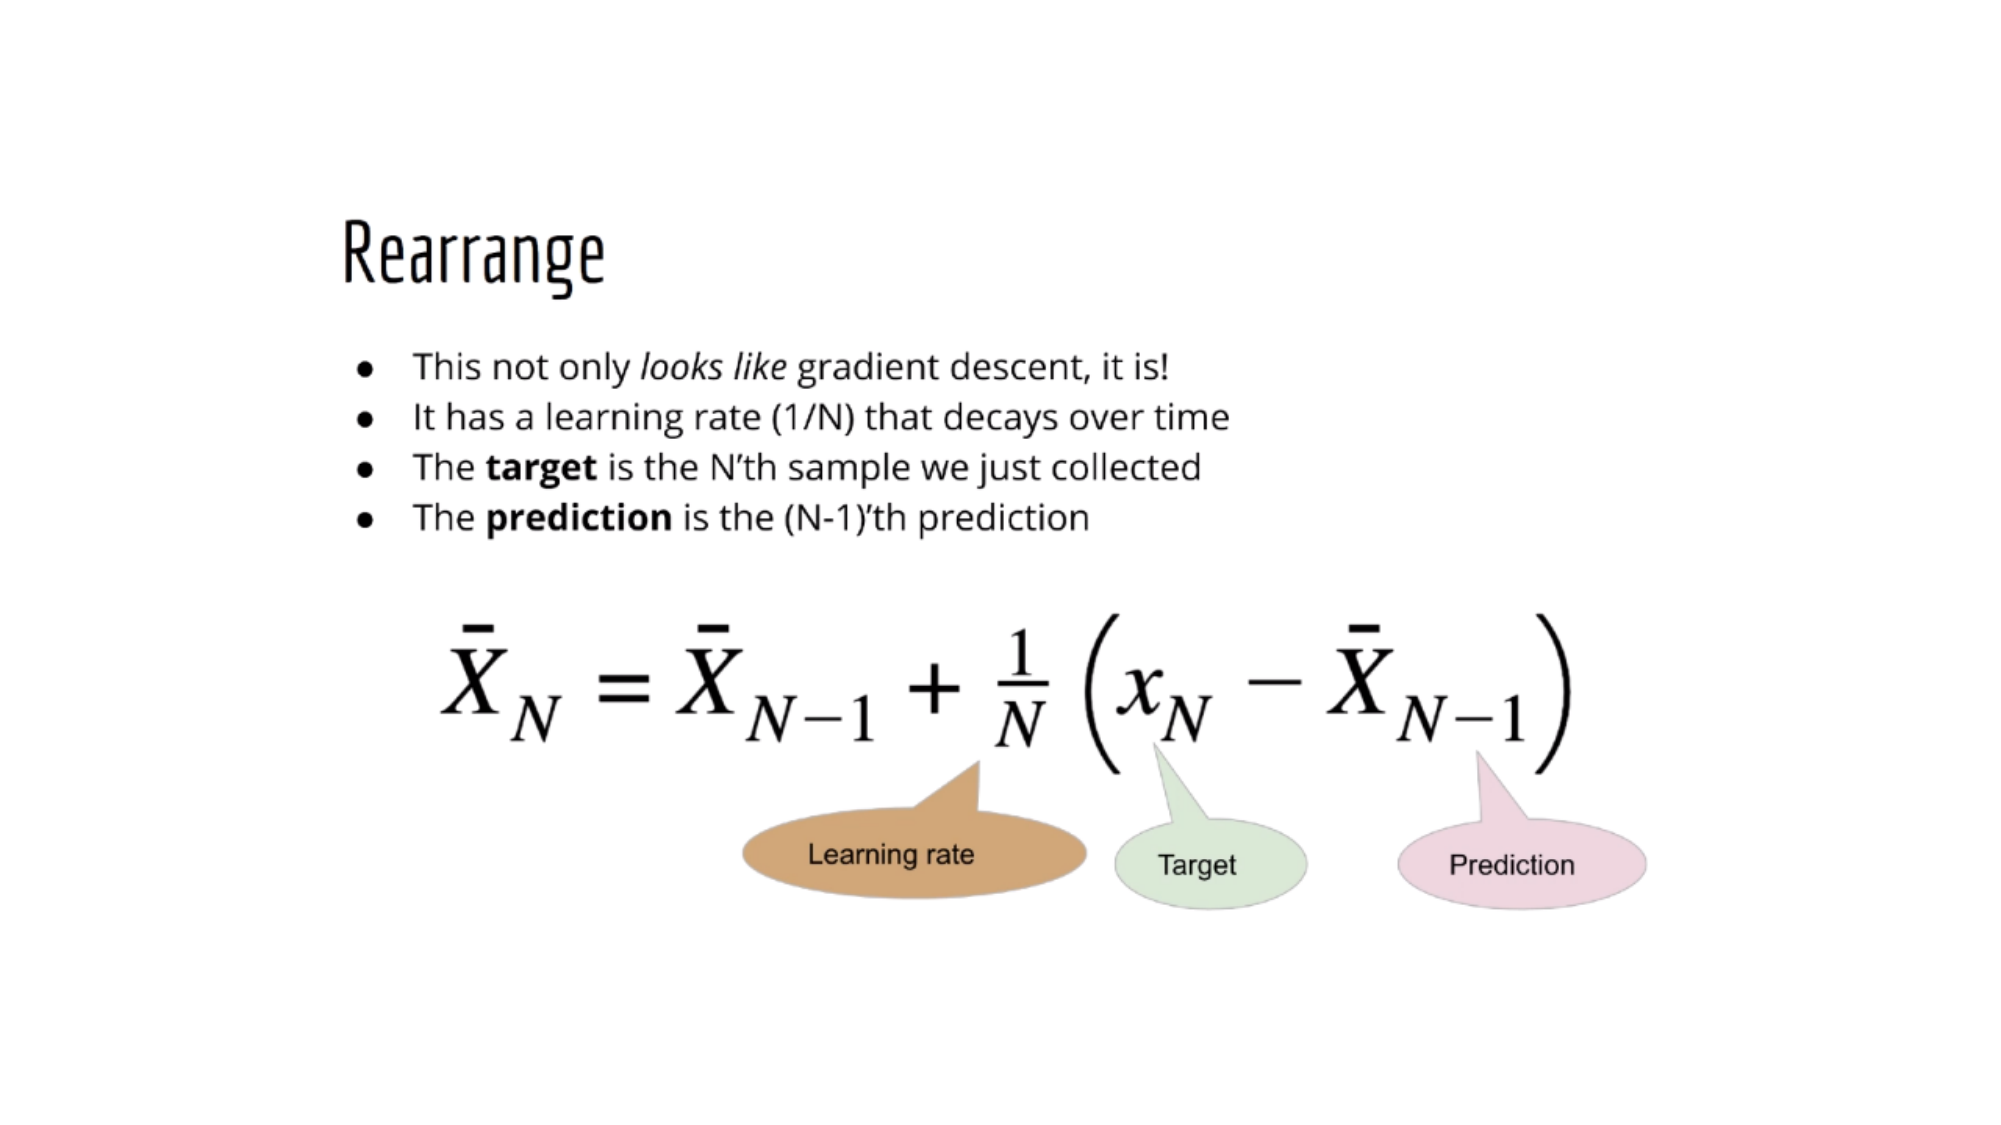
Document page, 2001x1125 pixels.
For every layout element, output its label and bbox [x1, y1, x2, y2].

picture [316, 206, 1684, 919]
